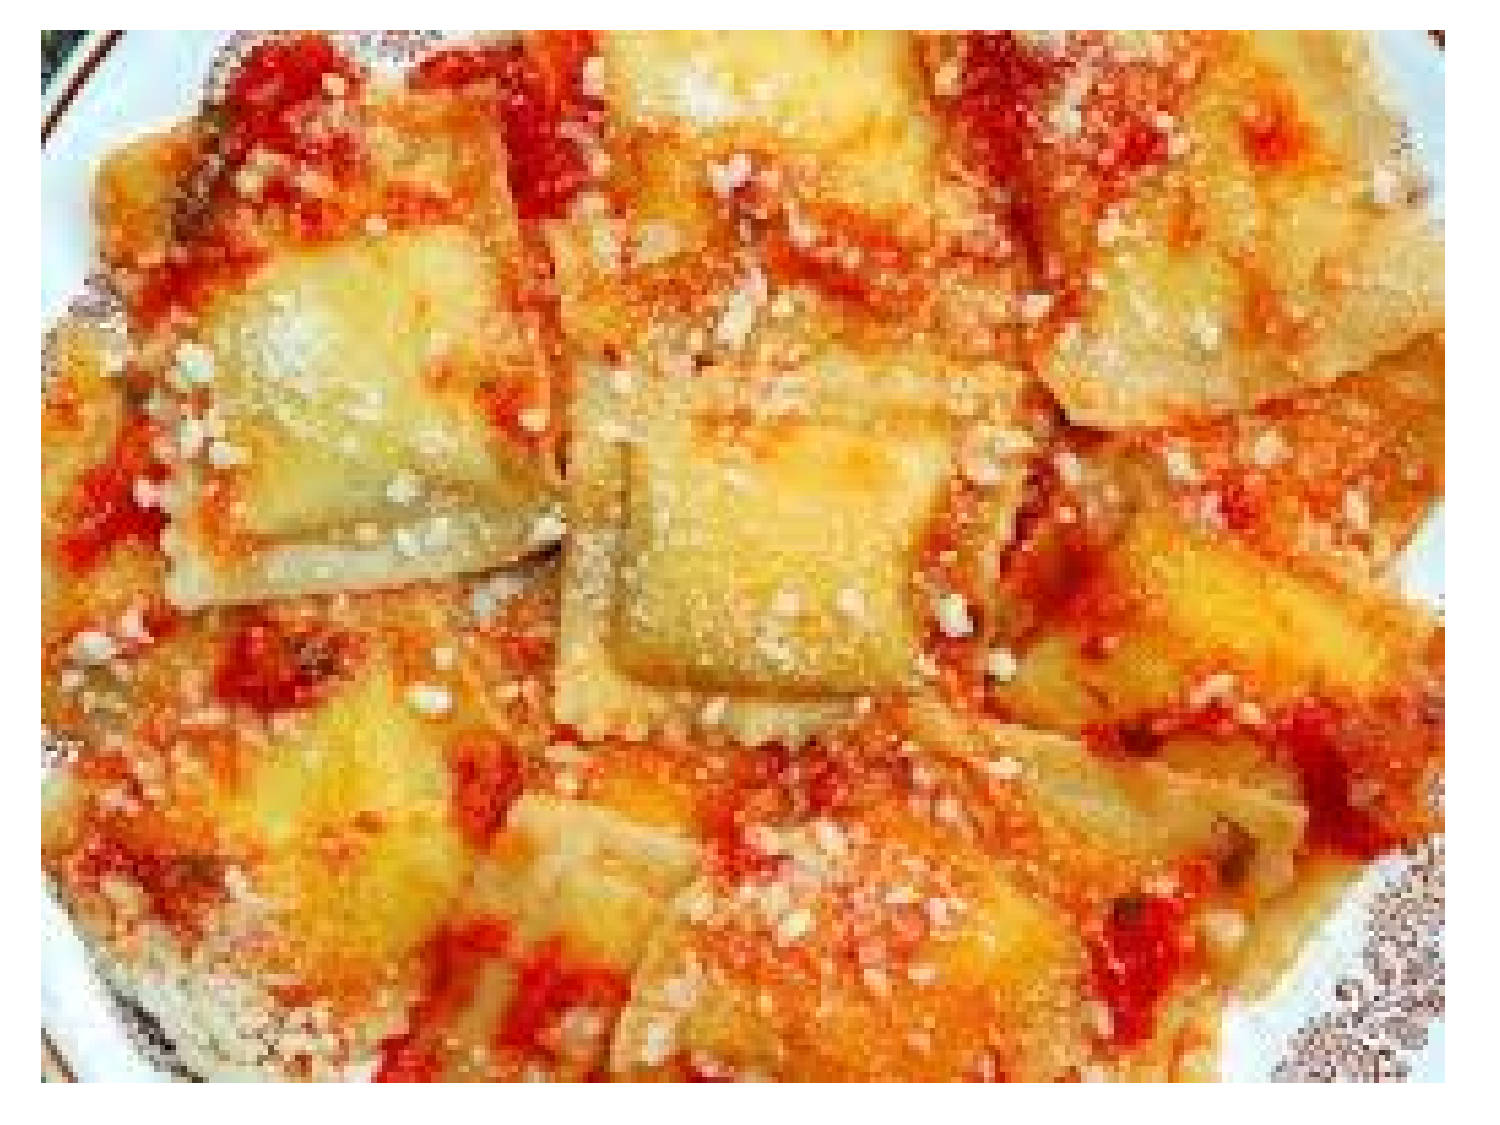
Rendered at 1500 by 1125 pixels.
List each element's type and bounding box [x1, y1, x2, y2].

list [41, 30, 1446, 1083]
